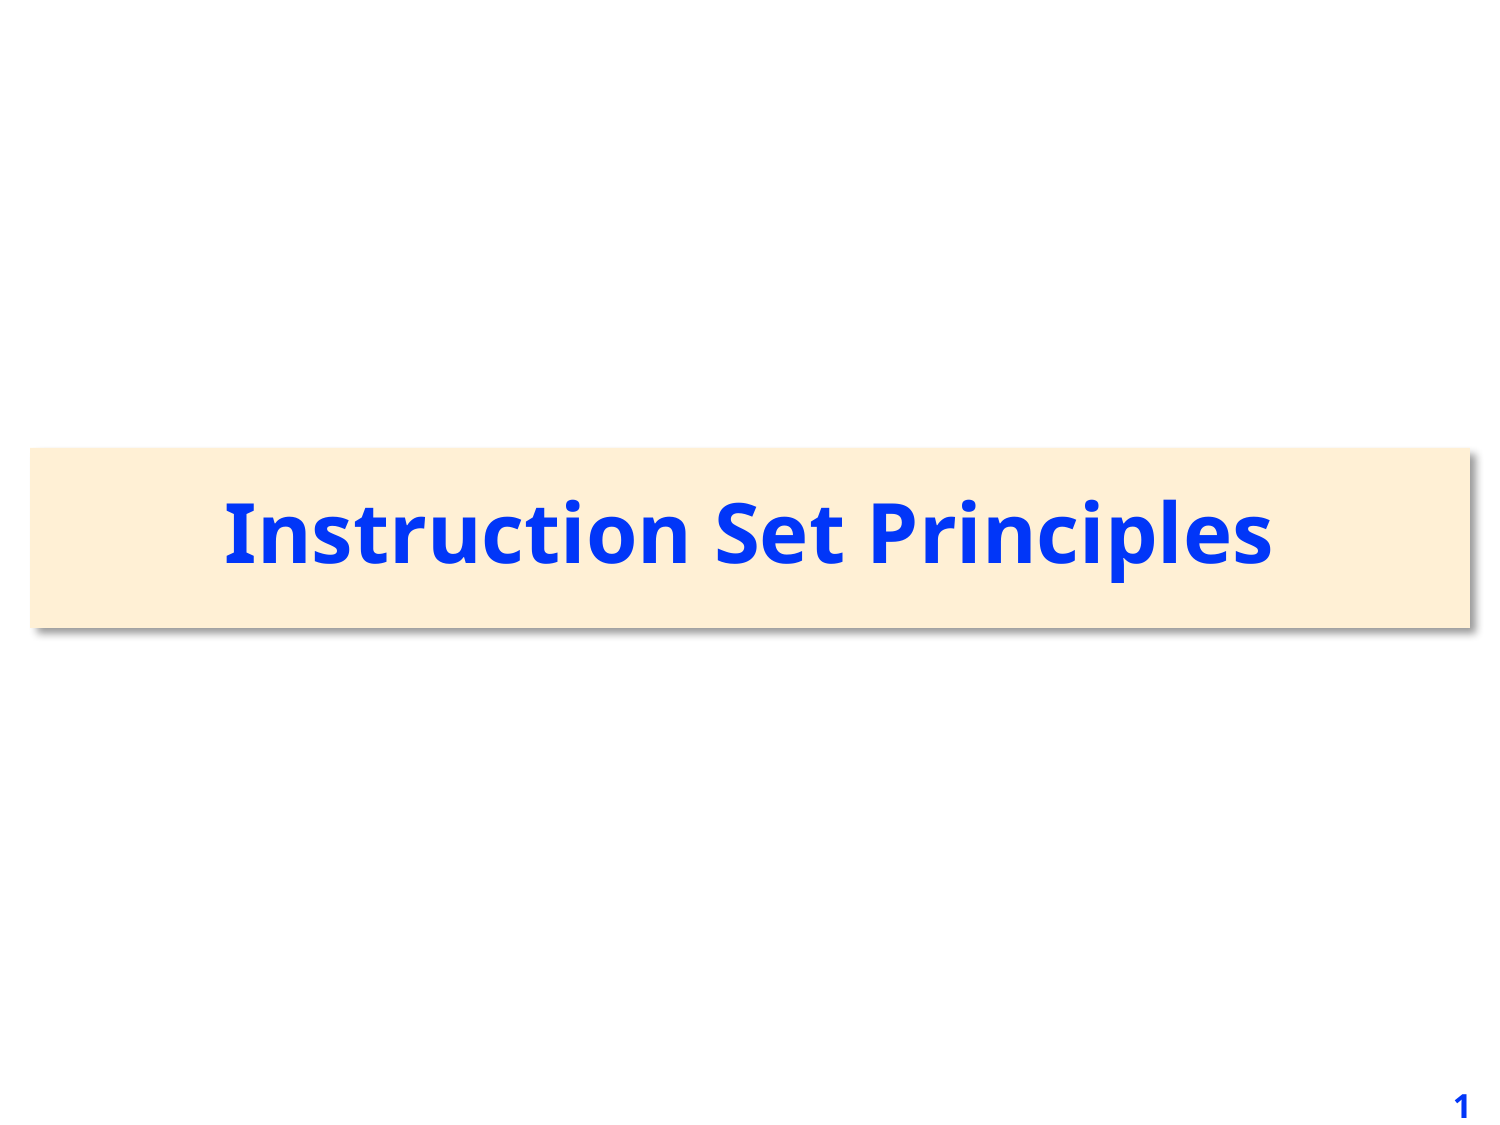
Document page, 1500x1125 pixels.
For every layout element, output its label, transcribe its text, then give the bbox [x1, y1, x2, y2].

slide_number 1 [1425, 1090, 1500, 1125]
title Instruction Set Principles [29, 447, 1471, 629]
